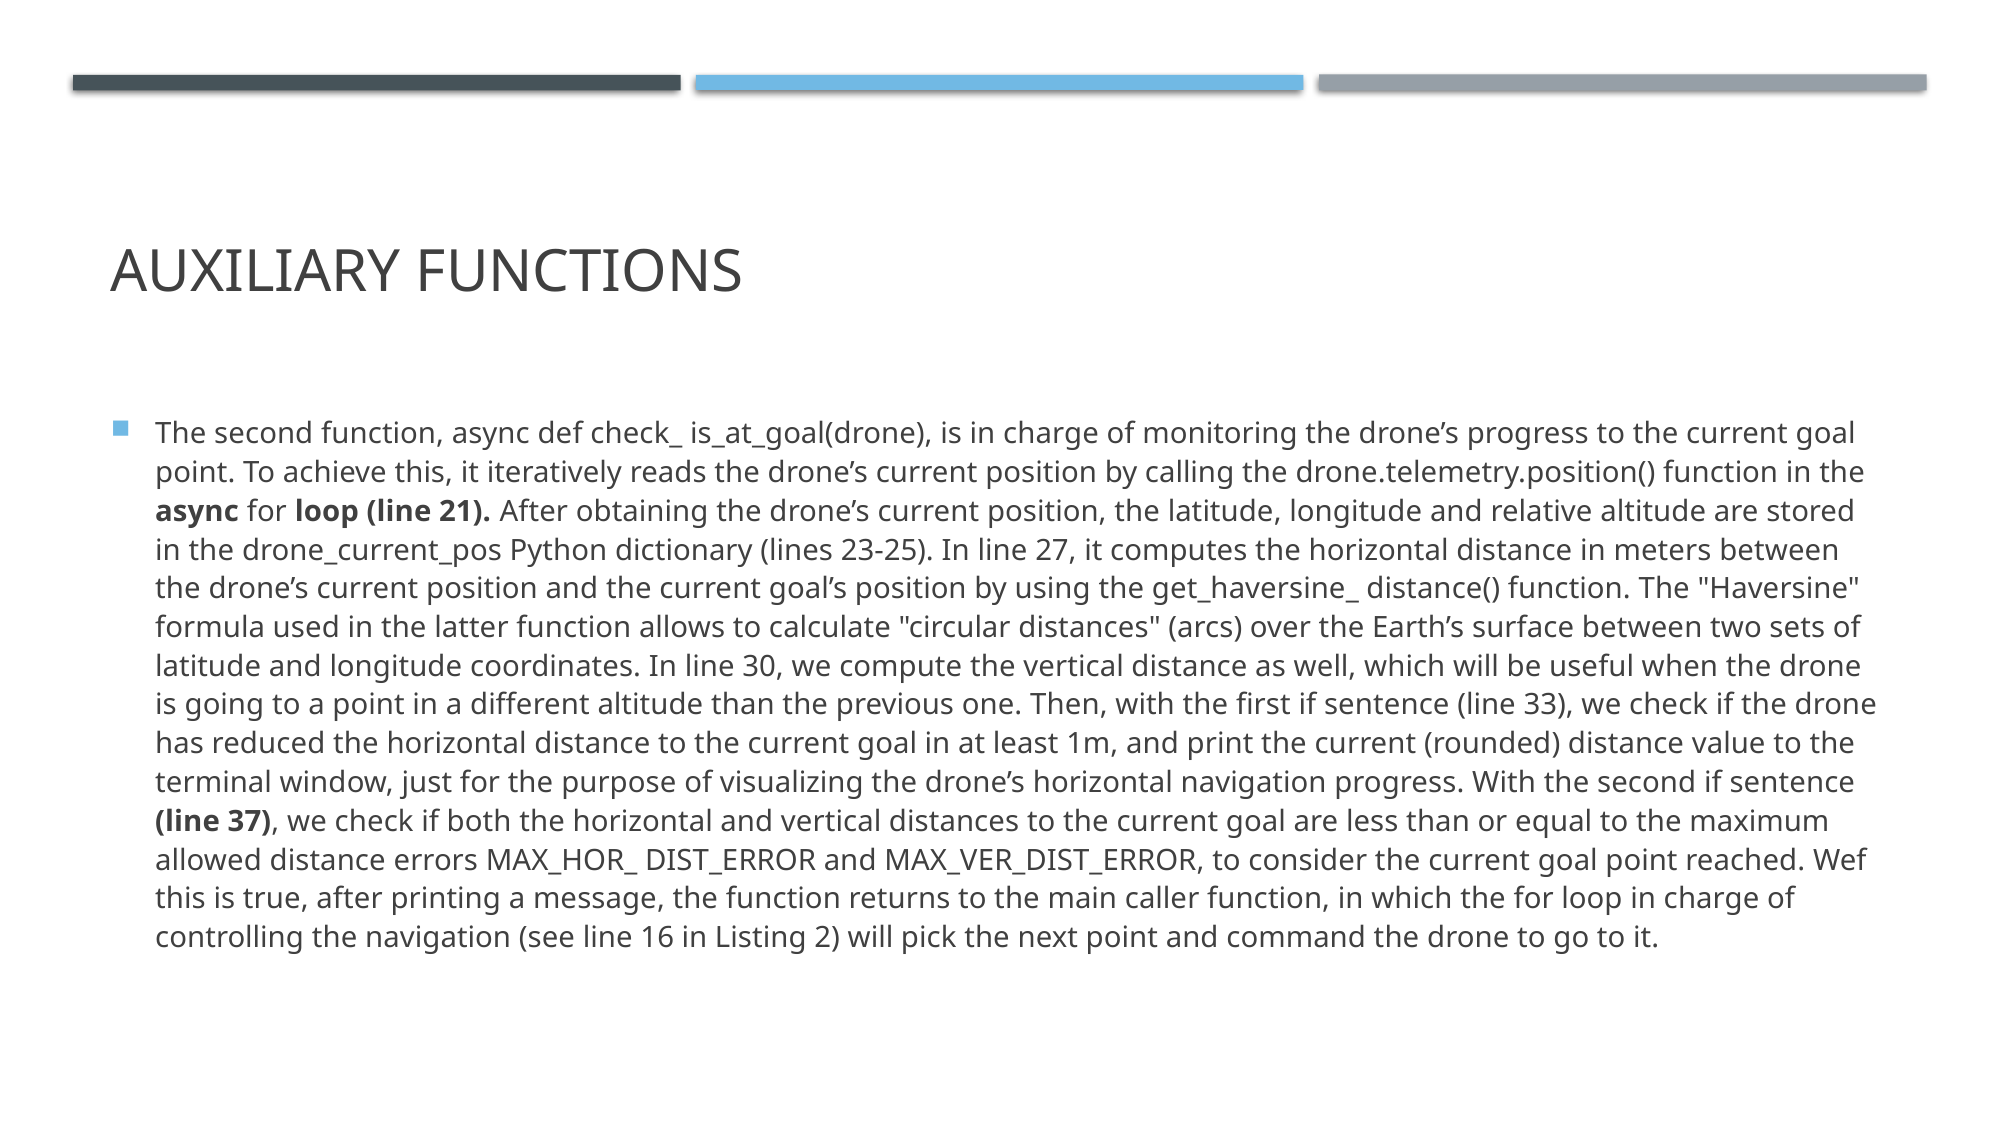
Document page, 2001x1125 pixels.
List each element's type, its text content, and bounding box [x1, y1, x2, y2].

list The second function, async def check_ is_at_goal(drone), is in charge of monitoring the drone’s progress to the current goal point. To achieve this, it iteratively reads the drone’s current position by calling the drone.telemetry.position() function in the async for loop (line 21). After obtaining the drone’s current position, the latitude, longitude and relative altitude are stored in the drone_current_pos Python dictionary (lines 23-25). In line 27, it computes the horizontal distance in meters between the drone’s current position and the current goal’s position by using the get_haversine_ distance() function. The "Haversine" formula used in the latter function allows to calculate "circular distances" (arcs) over the Earth’s surface between two sets of latitude and longitude coordinates. In line 30, we compute the vertical distance as well, which will be useful when the drone is going to a point in a different altitude than the previous one. Then, with the first if sentence (line 33), we check if the drone has reduced the horizontal distance to the current goal in at least 1m, and print the current (rounded) distance value to the terminal window, just for the purpose of visualizing the drone’s horizontal navigation progress. With the second if sentence (line 37), we check if both the horizontal and vertical distances to the current goal are less than or equal to the maximum allowed distance errors MAX_HOR_ DIST_ERROR and MAX_VER_DIST_ERROR, to consider the current goal point reached. Wef this is true, after printing a message, the function returns to the main caller function, in which the for loop in charge of controlling the navigation (see line 16 in Listing 2) will pick the next point and command the drone to go to it. [95, 383, 1905, 981]
title AUXILIARY FUNCTIONS [95, 115, 1905, 311]
